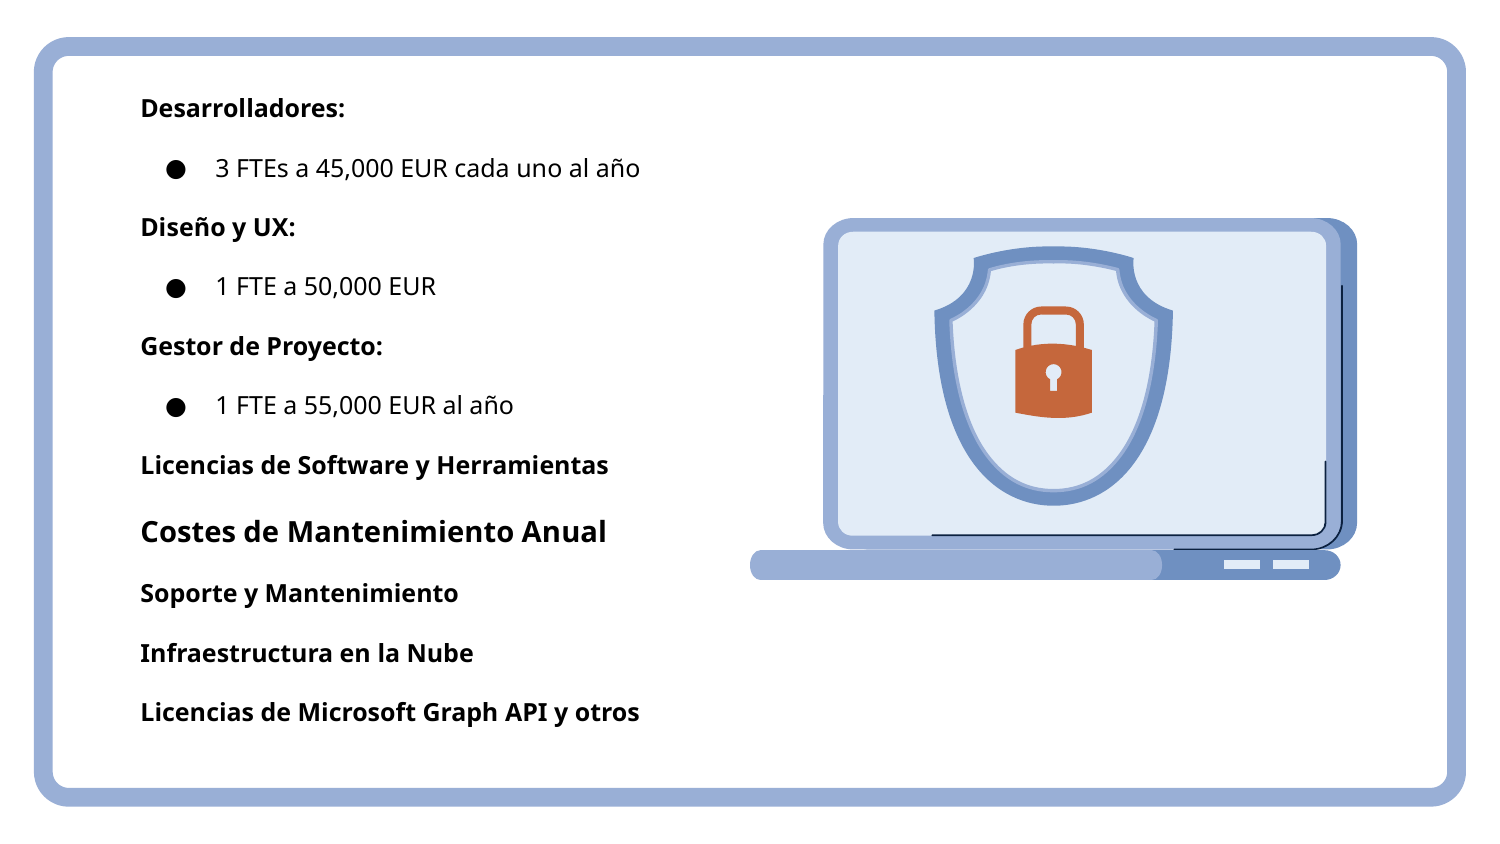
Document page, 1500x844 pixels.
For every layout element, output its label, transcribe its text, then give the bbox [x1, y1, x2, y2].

text_box Desarrolladores: 3 FTEs a 45,000 EUR cada uno al año Diseño y UX: 1 FTE a 50,000 EUR Gestor de Proyecto: 1 FTE a 55,000 EUR al año Licencias de Software y Herramientas Costes de Mantenimiento Anual Soporte y Mantenimiento Infraestructura en la Nube Licencias de Microsoft Graph API y otros [125, 73, 1500, 799]
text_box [934, 246, 1174, 507]
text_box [749, 217, 1358, 581]
